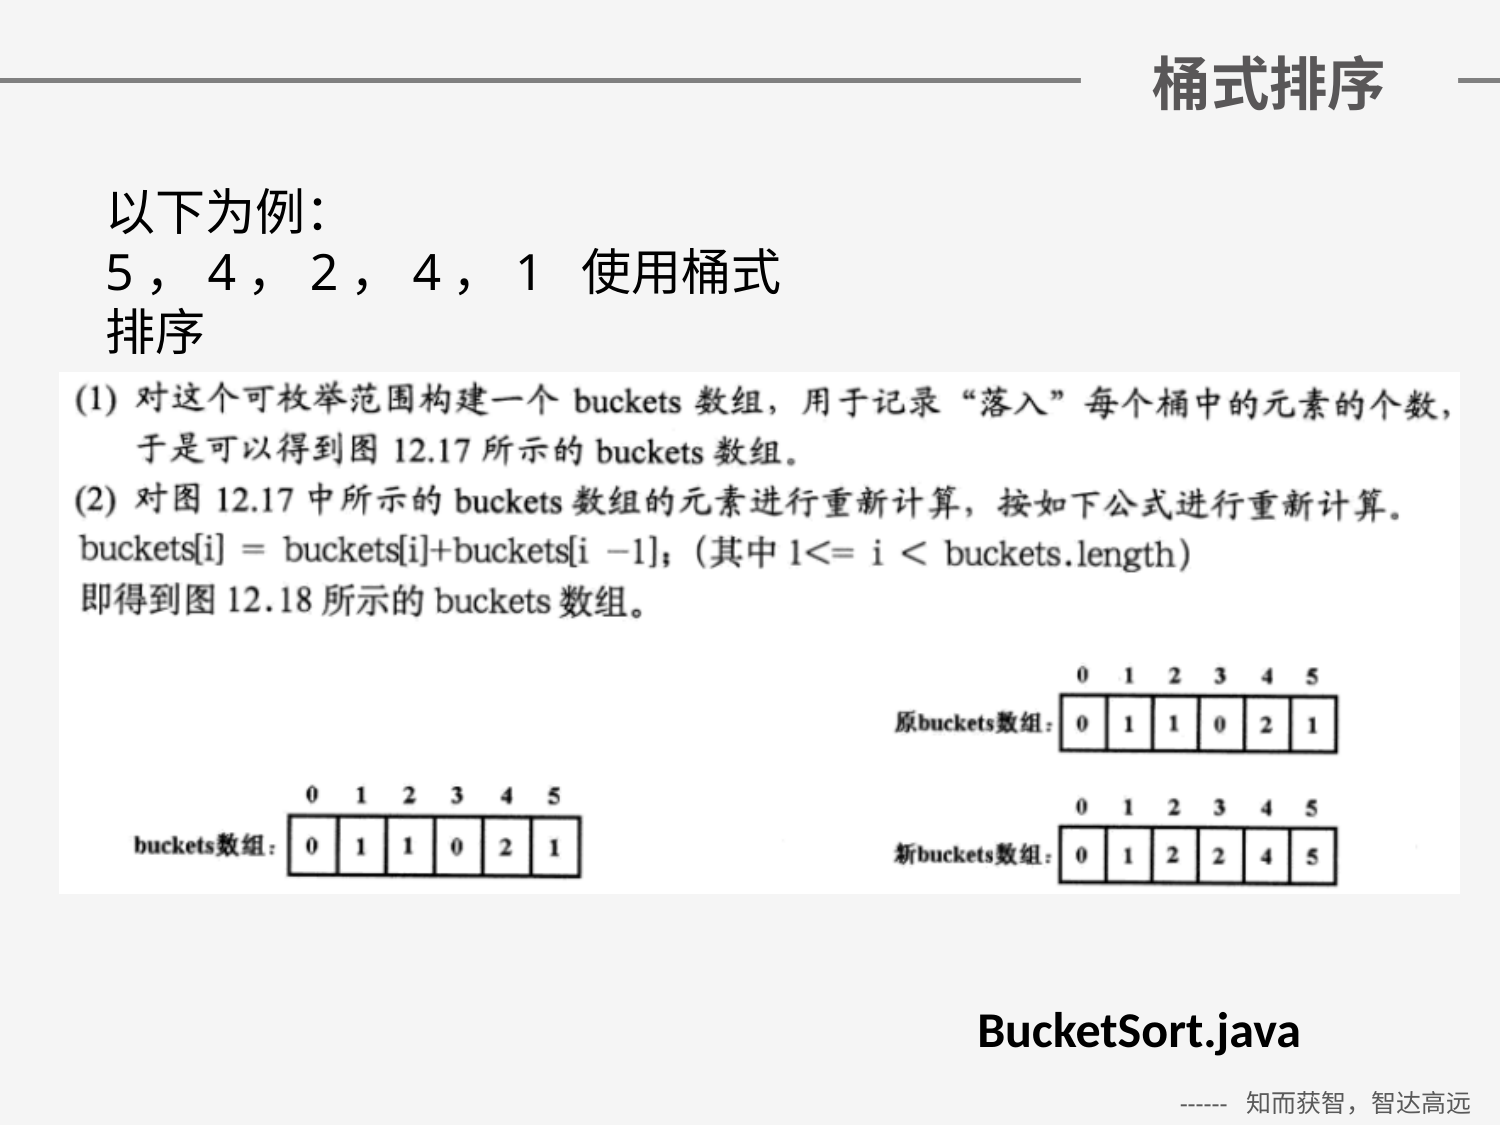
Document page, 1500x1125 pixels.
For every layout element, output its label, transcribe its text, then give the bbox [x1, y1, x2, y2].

text_box BucketSort.java [962, 990, 1376, 1065]
picture [59, 371, 1460, 894]
title 桶式排序 [1080, 39, 1459, 125]
text_box 以下为例： 5，4，2，4，1 使用桶式排序 [90, 172, 841, 368]
